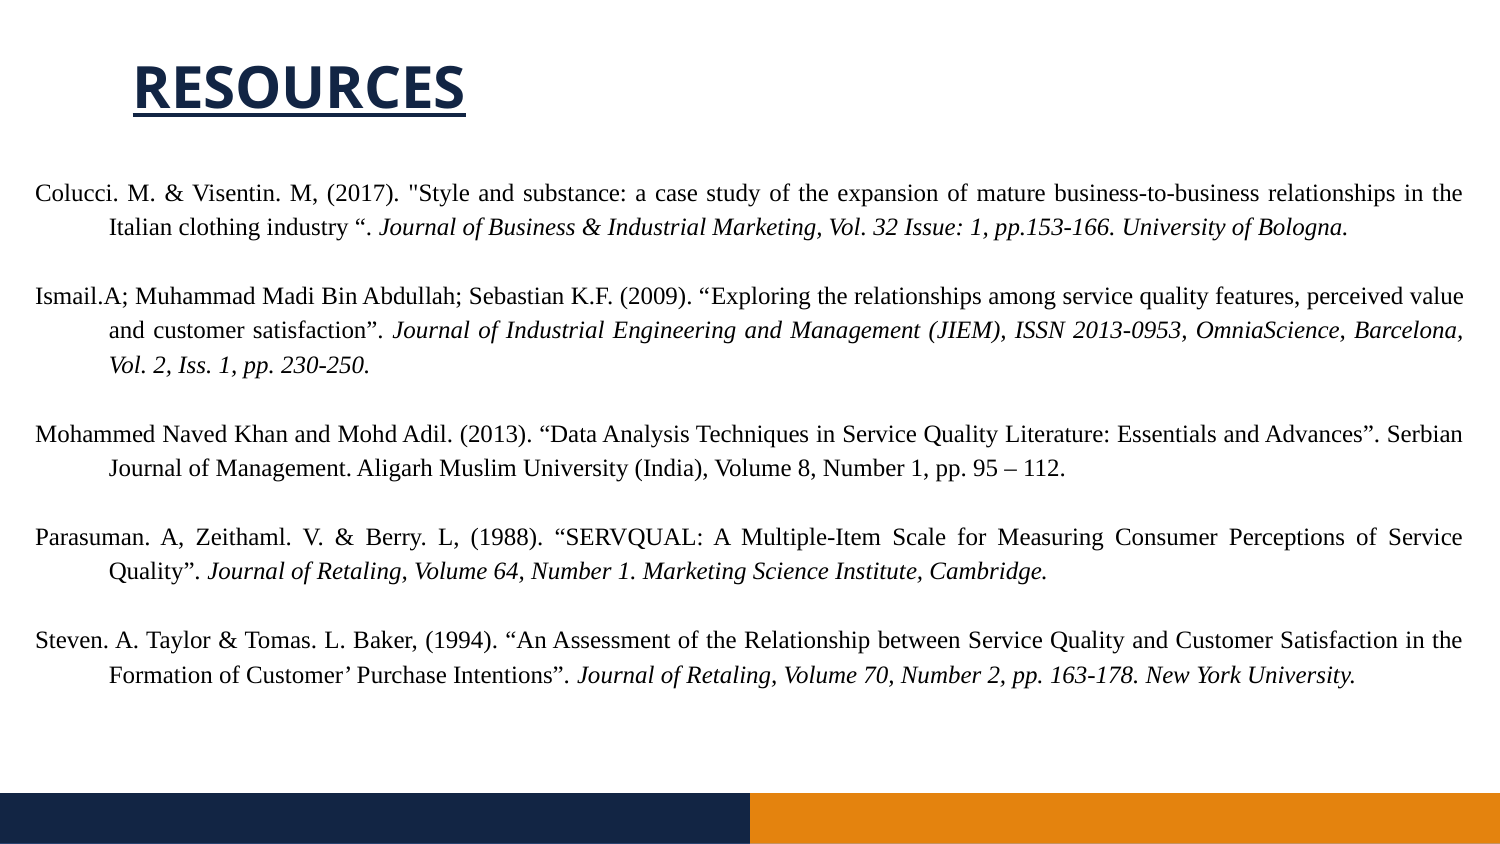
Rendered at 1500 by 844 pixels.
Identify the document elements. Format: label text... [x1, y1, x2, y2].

title RESOURCES [117, 35, 1383, 156]
text_box [0, 793, 750, 844]
text_box Colucci. M. & Visentin. M, (2017). "Style and substance: a case study of the expansion of mature business-to-business relationships in the Italian clothing industry “. Journal of Business & Industrial Marketing, Vol. 32 Issue: 1, pp.153-166. University of Bologna. Ismail.A; Muhammad Madi Bin Abdullah; Sebastian K.F. (2009). “Exploring the relationships among service quality features, perceived value and customer satisfaction”. Journal of Industrial Engineering and Management (JIEM), ISSN 2013-0953, OmniaScience, Barcelona, Vol. 2, Iss. 1, pp. 230-250. Mohammed Naved Khan and Mohd Adil. (2013). “Data Analysis Techniques in Service Quality Literature: Essentials and Advances”. Serbian Journal of Management. Aligarh Muslim University (India), Volume 8, Number 1, pp. 95 – 112. Parasuman. A, Zeithaml. V. & Berry. L, (1988). “SERVQUAL: A Multiple-Item Scale for Measuring Consumer Perceptions of Service Quality”. Journal of Retaling, Volume 64, Number 1. Marketing Science Institute, Cambridge. Steven. A. Taylor & Tomas. L. Baker, (1994). “An Assessment of the Relationship between Service Quality and Customer Satisfaction in the Formation of Customer’ Purchase Intentions”. Journal of Retaling, Volume 70, Number 2, pp. 163-178. New York University. [20, 156, 1480, 725]
text_box [750, 793, 1500, 844]
